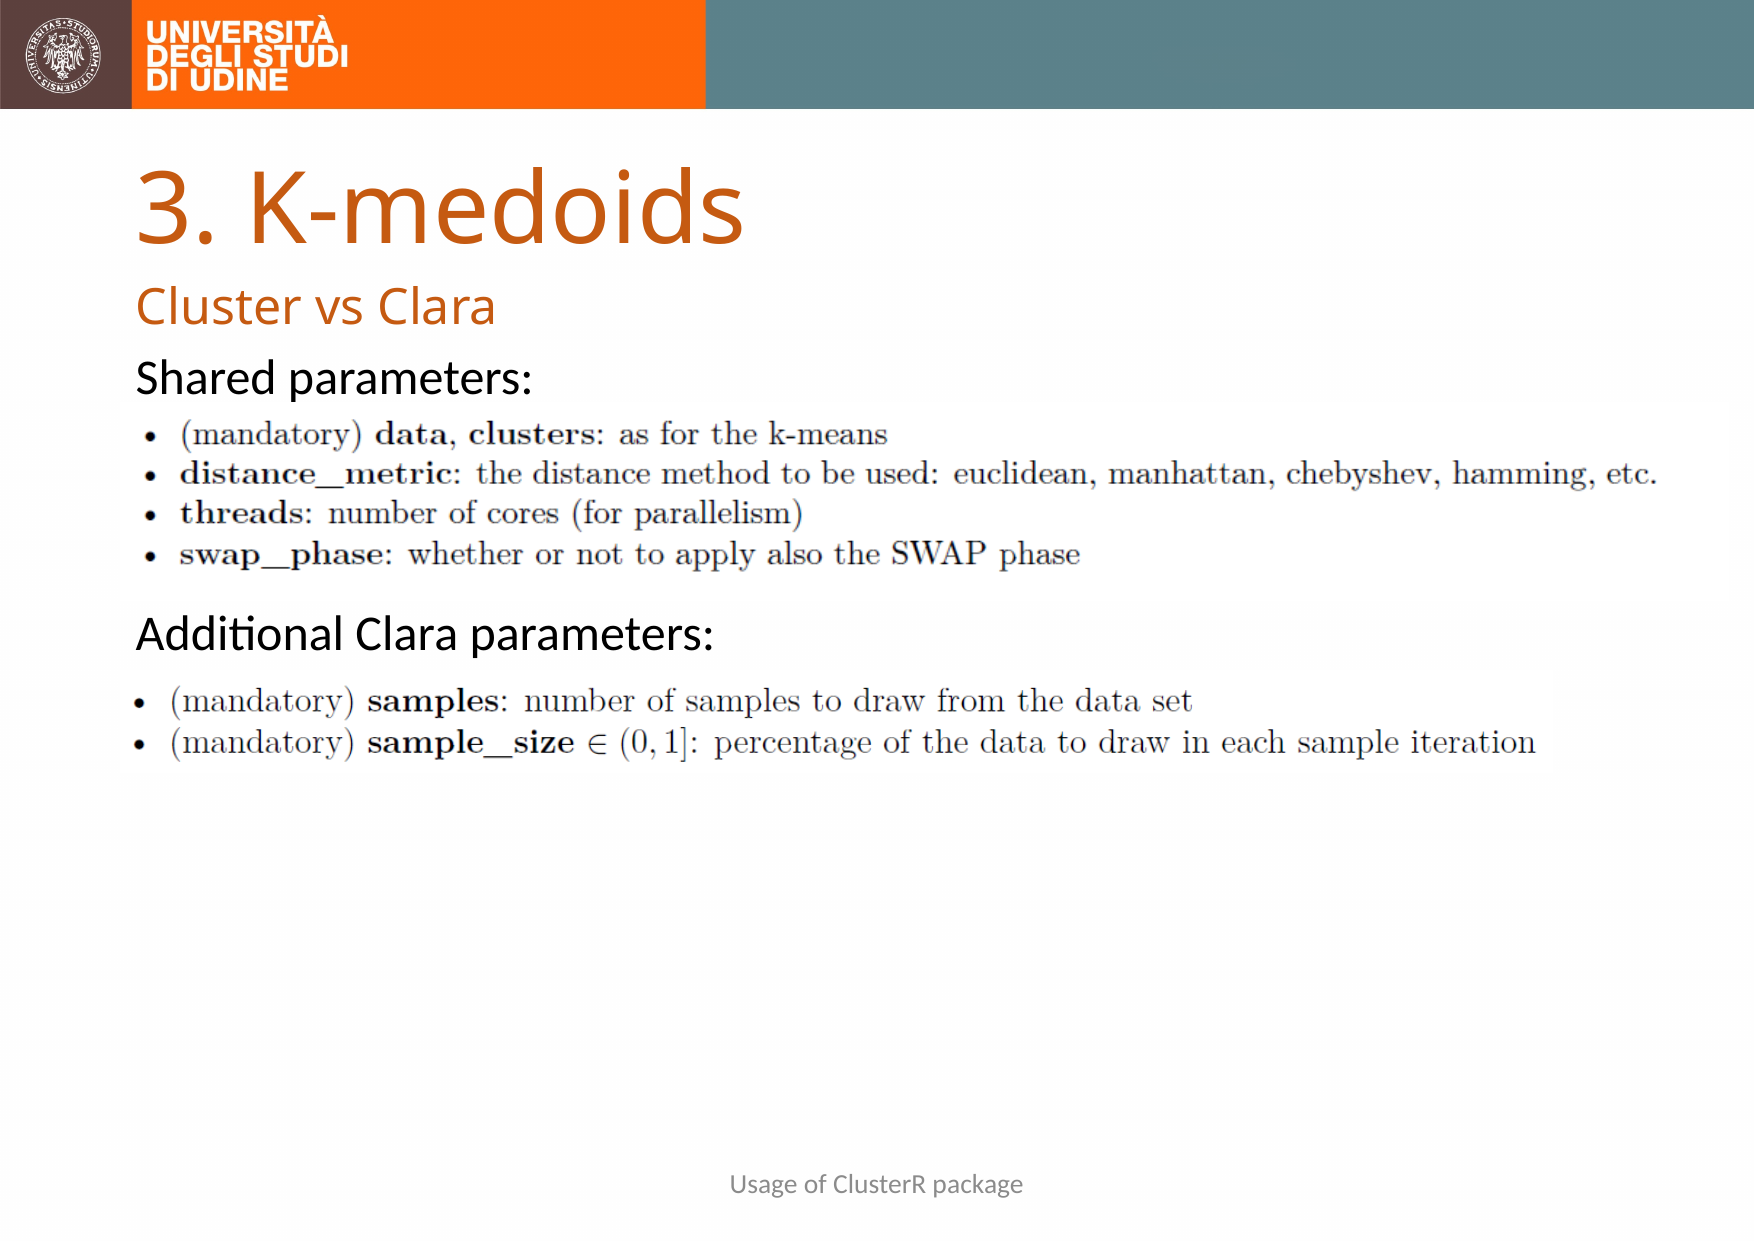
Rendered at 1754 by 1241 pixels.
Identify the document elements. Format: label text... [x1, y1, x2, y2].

text_box 3. K-medoids [120, 138, 1634, 273]
text_box Cluster vs Clara [120, 273, 1634, 344]
list Shared parameters: Additional Clara parameters: [120, 344, 1634, 402]
list Shared parameters: Additional Clara parameters: [120, 601, 1634, 1131]
footer Usage of ClusterR package [580, 1149, 1173, 1216]
picture [0, 0, 1754, 1241]
